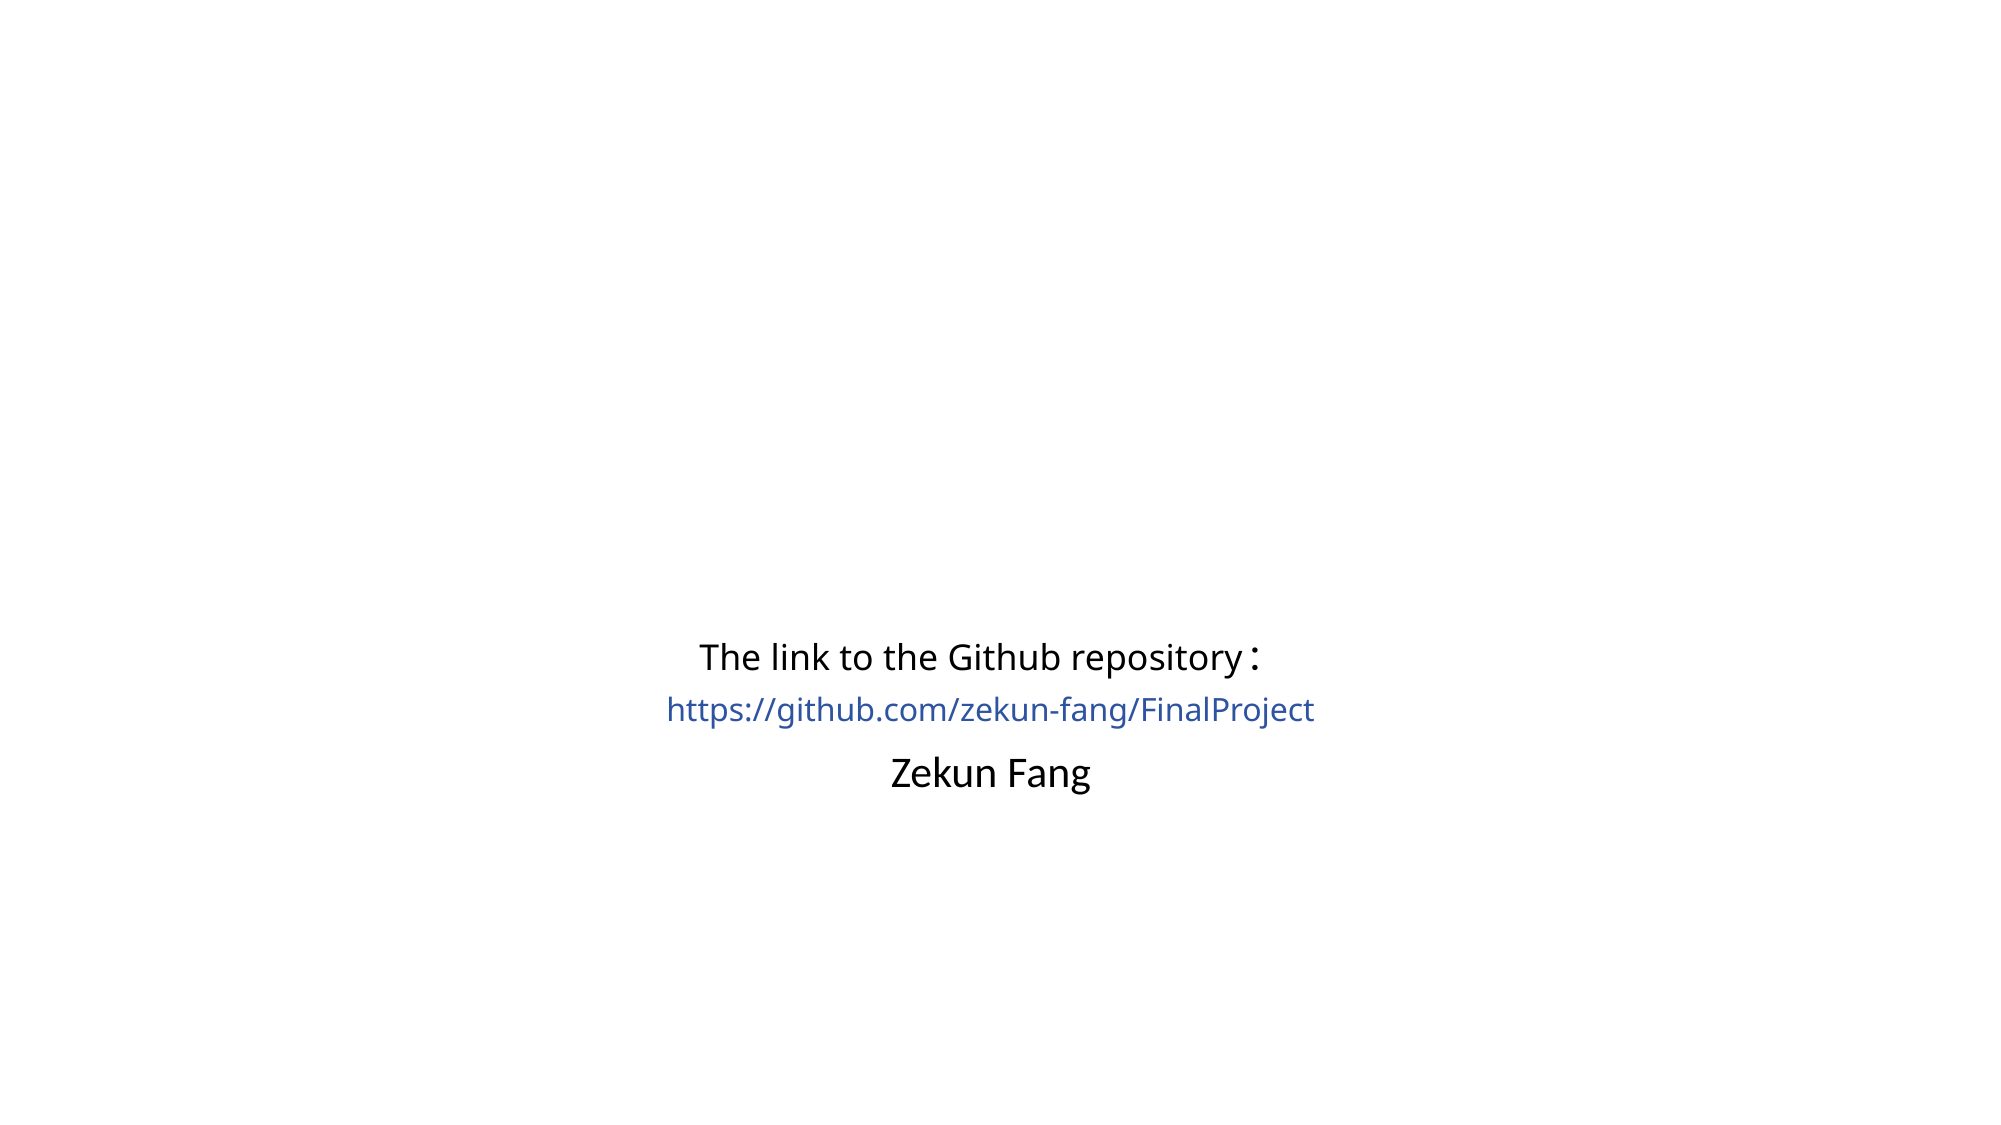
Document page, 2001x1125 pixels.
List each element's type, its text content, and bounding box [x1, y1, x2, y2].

title The link to the Github repository： https://github.com/zekun-fang/FinalProject Zekun Fang [240, 444, 1741, 804]
